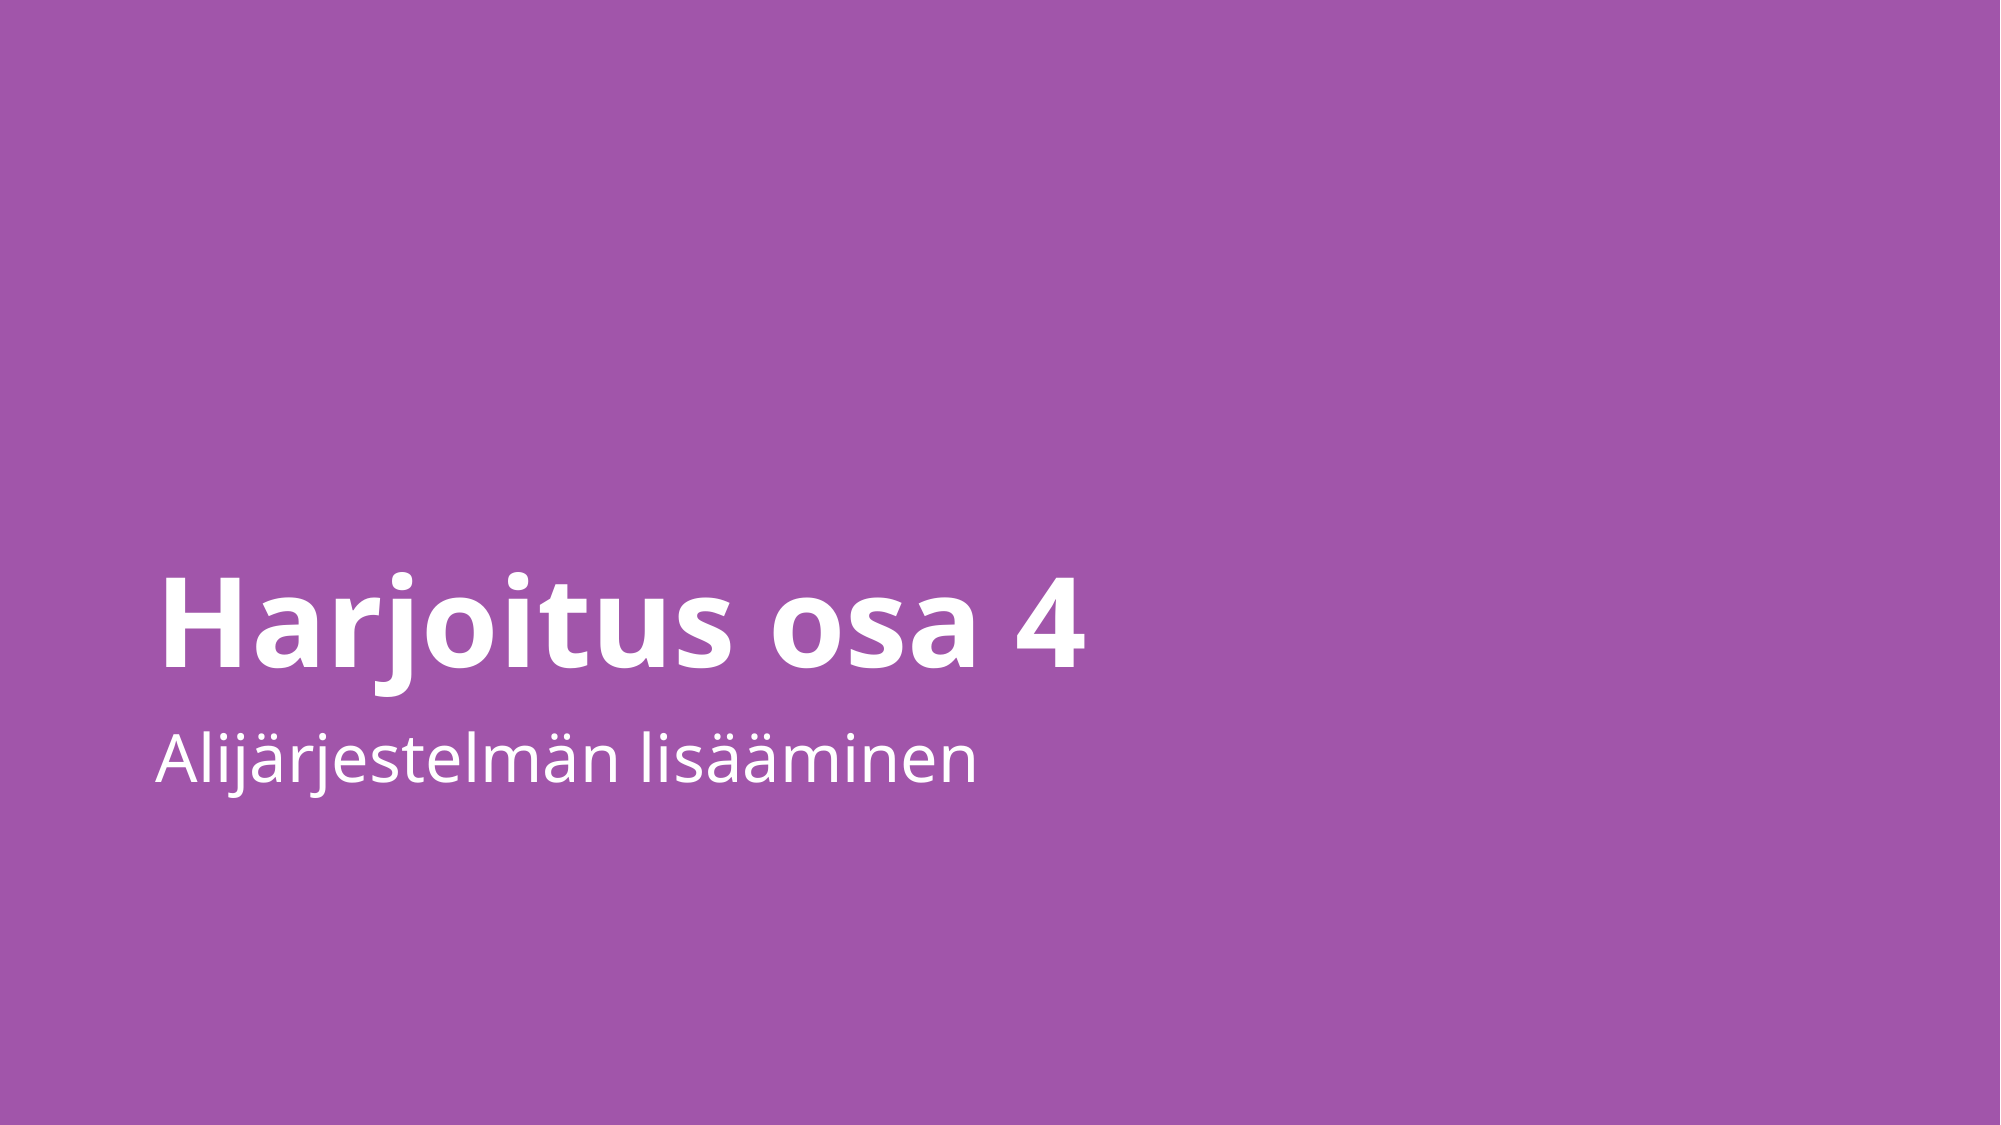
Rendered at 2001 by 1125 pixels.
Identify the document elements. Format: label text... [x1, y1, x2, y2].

subtitle Alijärjestelmän lisääminen [140, 717, 1882, 989]
title Harjoitus osa 4 [140, 310, 1582, 703]
